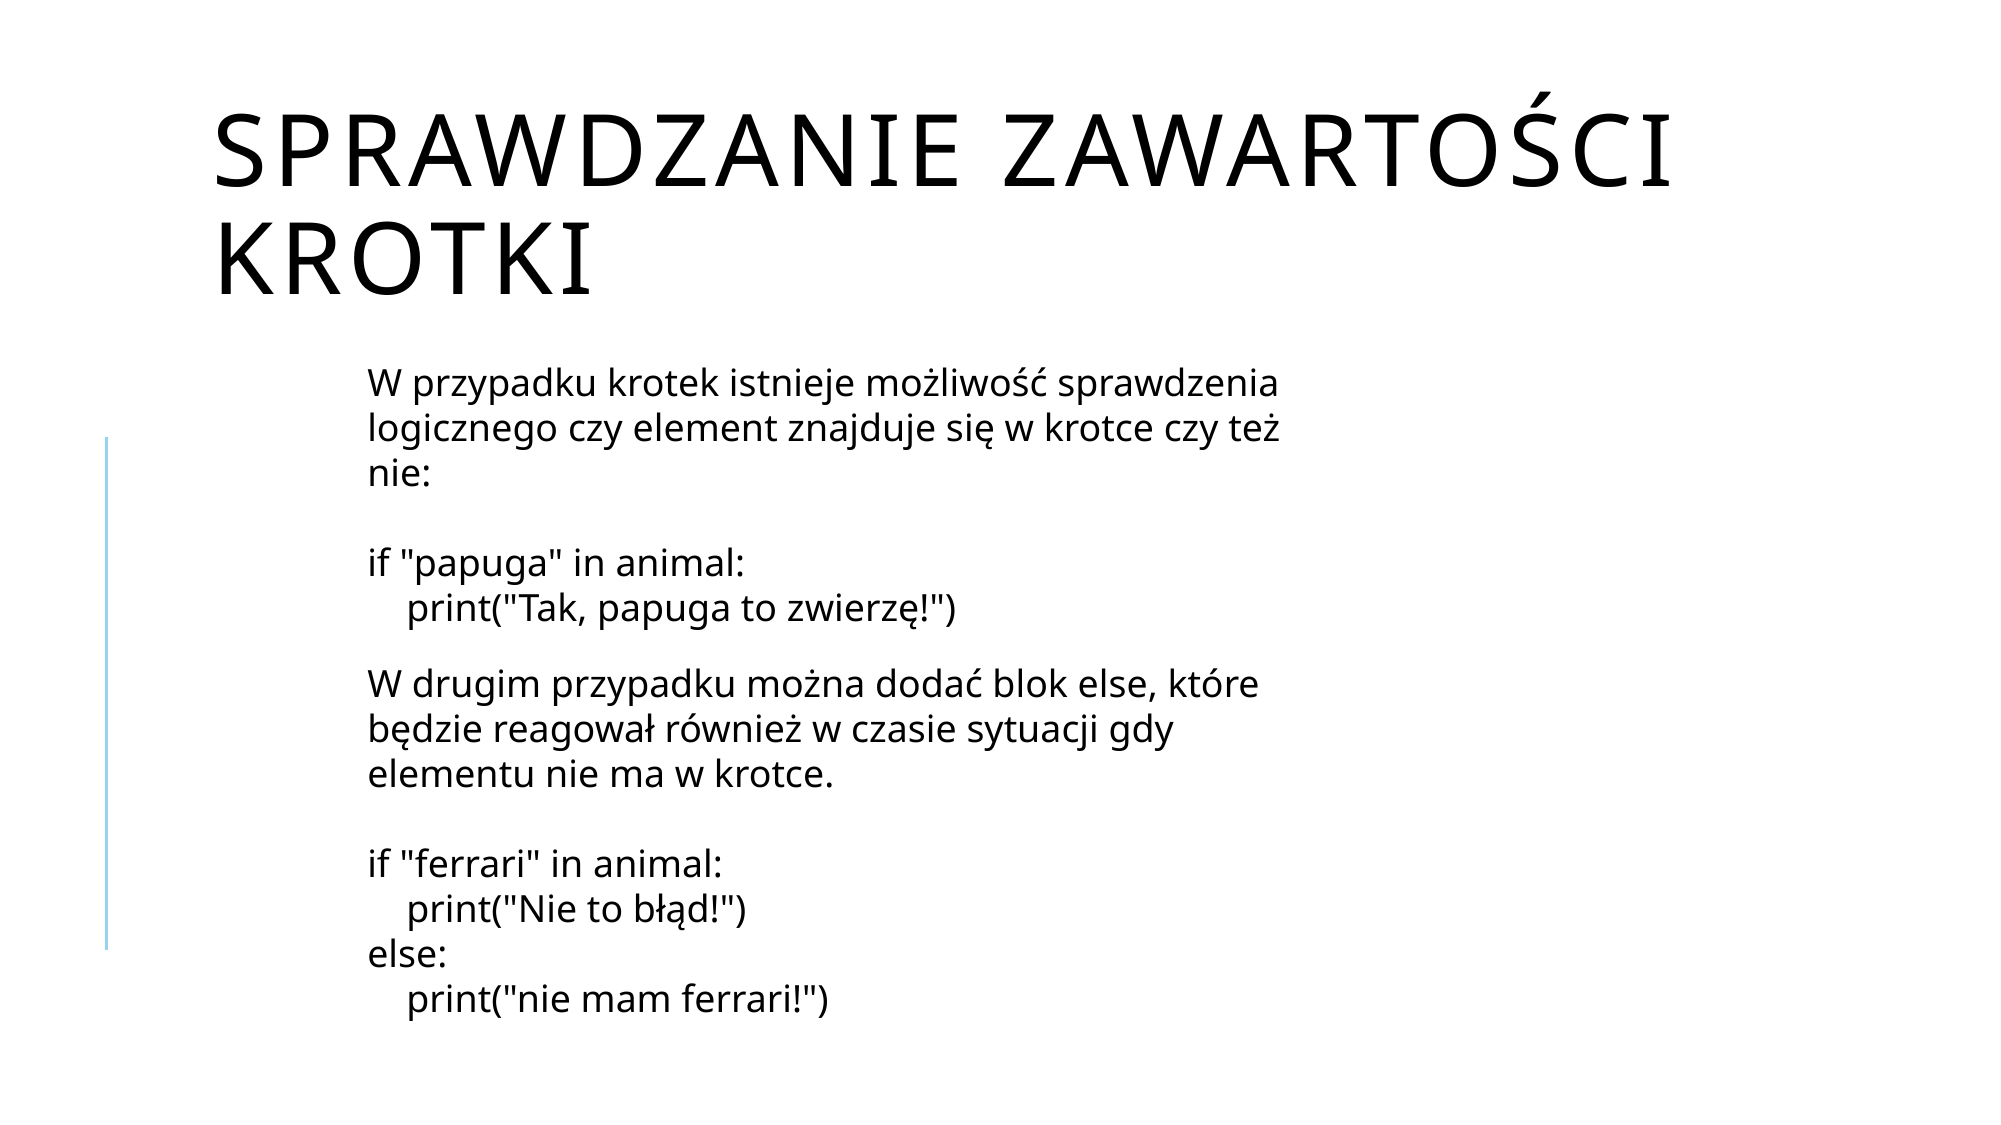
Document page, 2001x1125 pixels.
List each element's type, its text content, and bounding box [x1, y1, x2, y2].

text_box W przypadku krotek istnieje możliwość sprawdzenia logicznego czy element znajduje się w krotce czy też nie: if "papuga" in animal: print("Tak, papuga to zwierzę!") [352, 351, 1353, 636]
title Sprawdzanie zawartości krotki [212, 99, 1824, 306]
text_box W drugim przypadku można dodać blok else, które będzie reagował również w czasie sytuacji gdy elementu nie ma w krotce. if "ferrari" in animal: print("Nie to błąd!") else: print("nie mam ferrari!") [352, 652, 1353, 1027]
